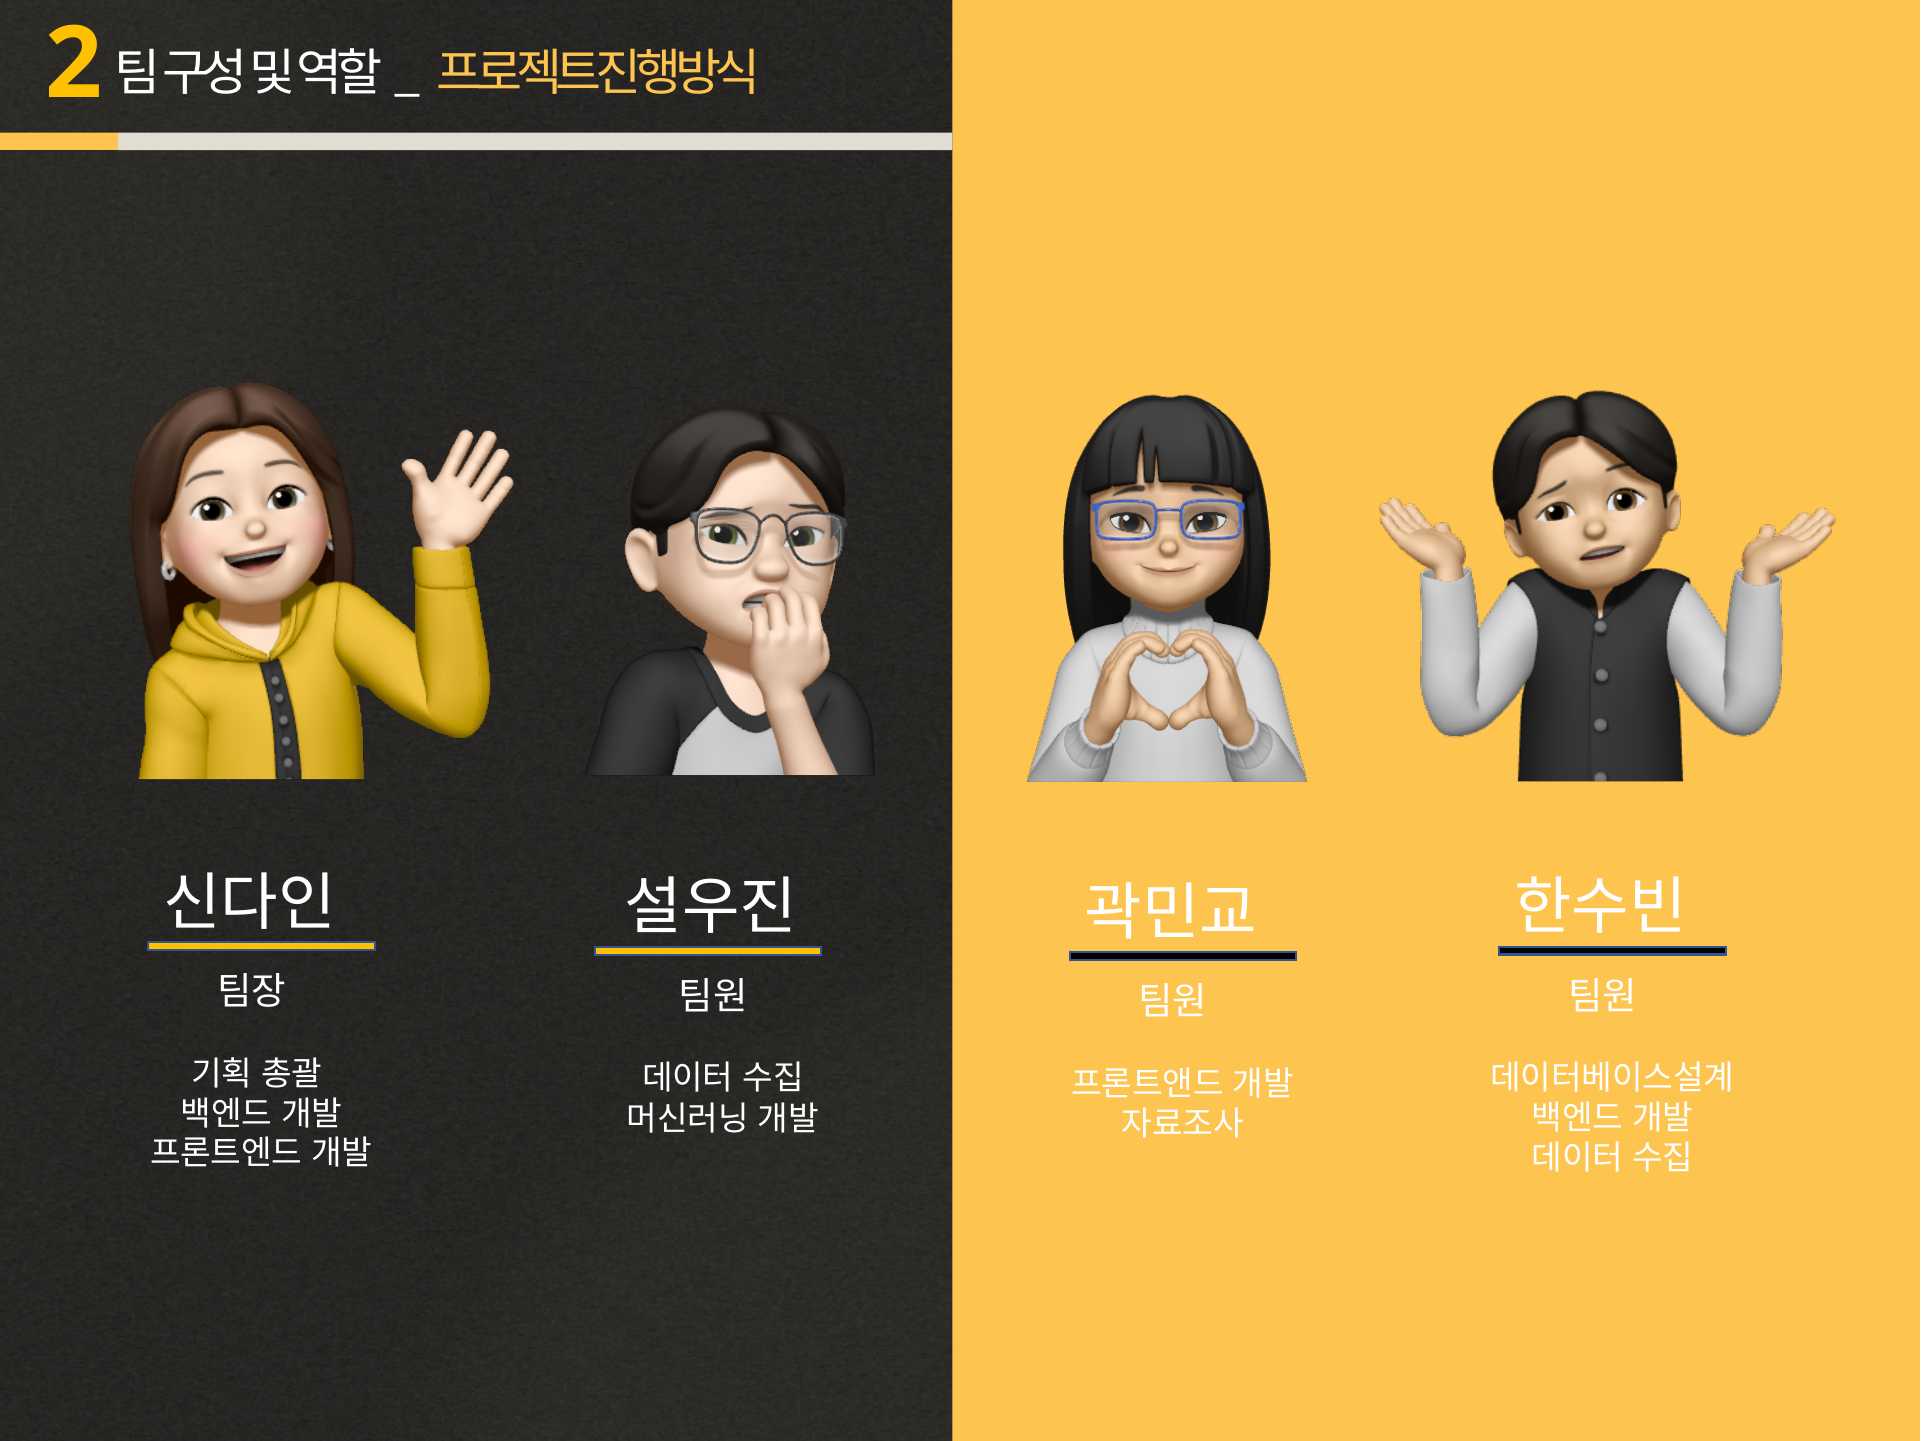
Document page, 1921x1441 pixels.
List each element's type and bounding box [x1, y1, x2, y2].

picture [0, 0, 1910, 1441]
text_box [1910, 0, 1921, 1441]
